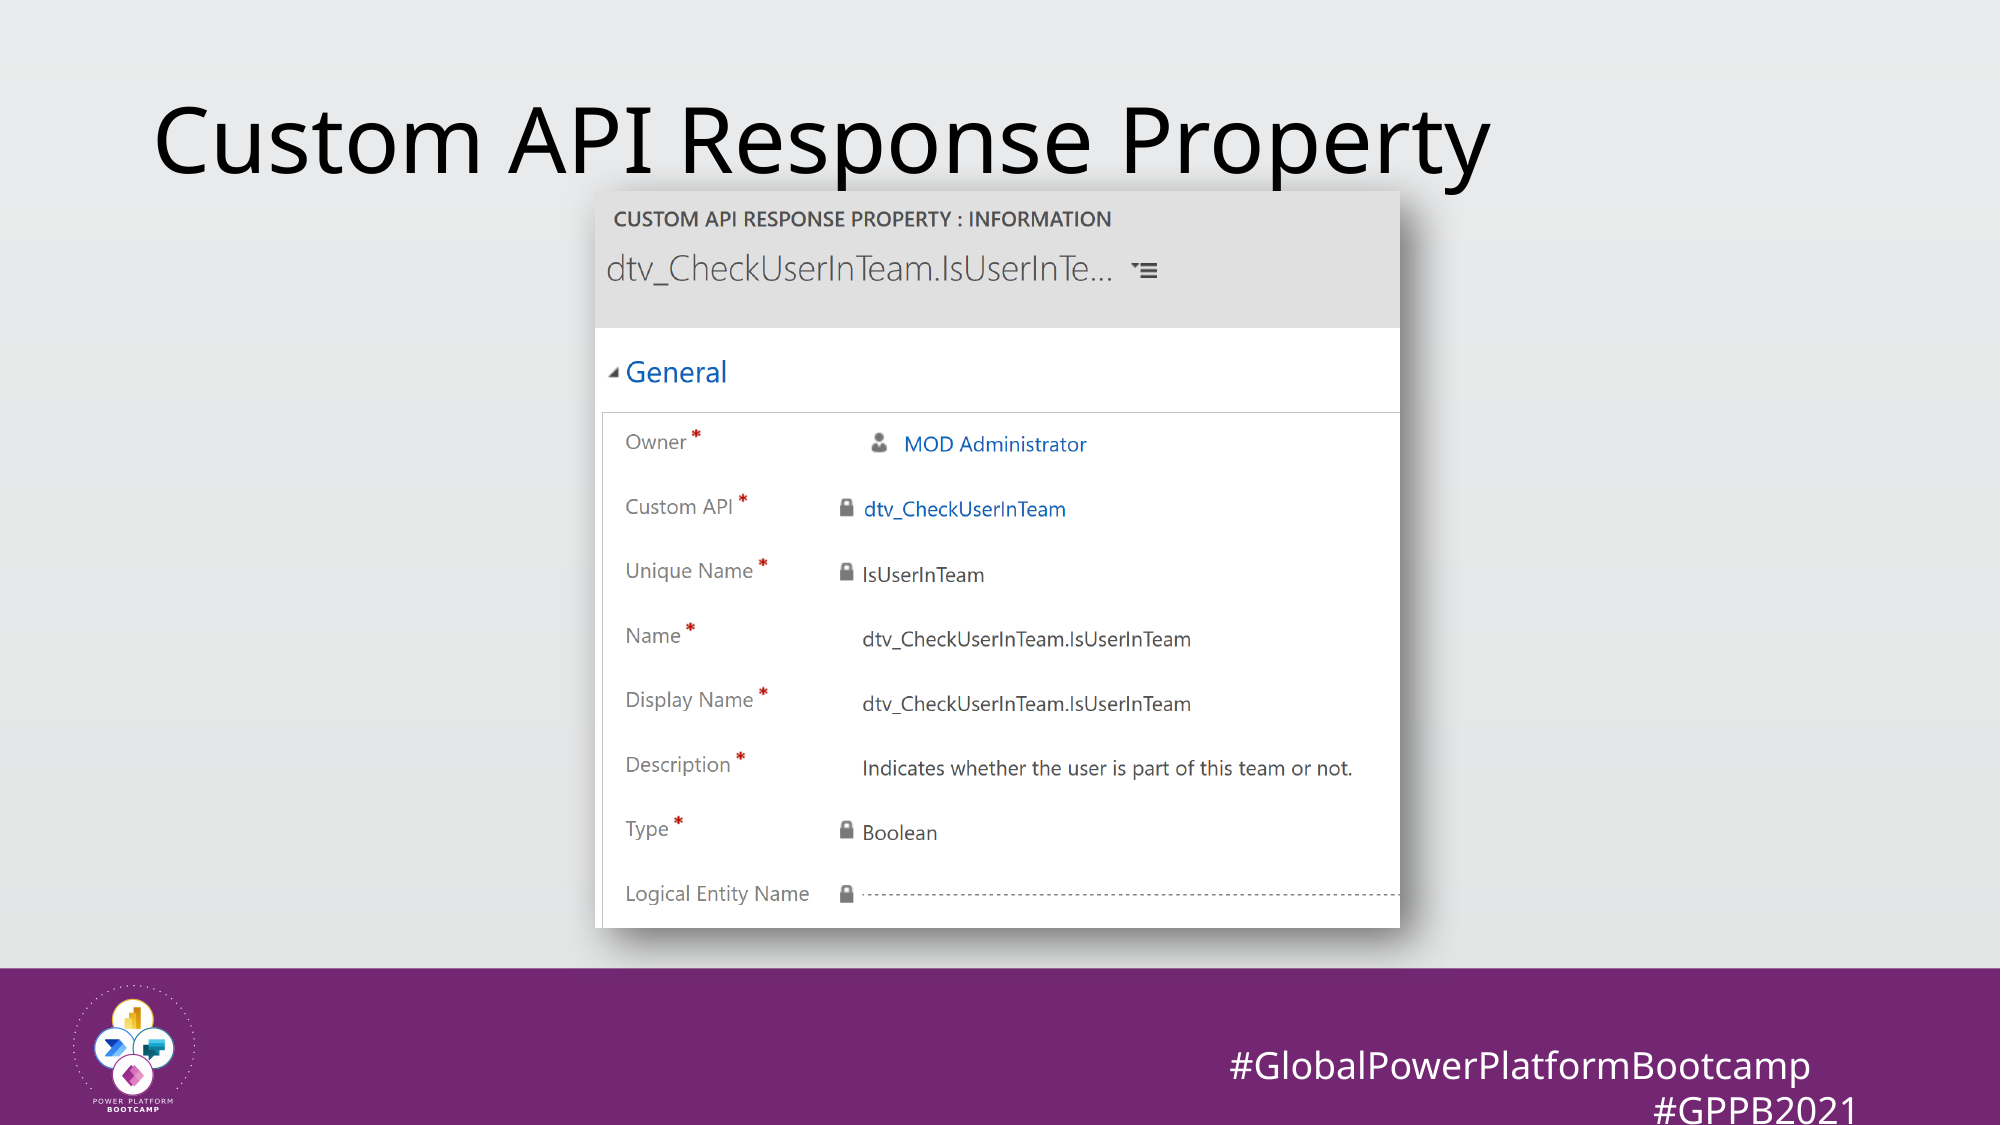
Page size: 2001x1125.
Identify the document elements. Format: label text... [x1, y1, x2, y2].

picture [73, 985, 195, 1112]
title Custom API Response Property [137, 59, 1863, 229]
picture [595, 191, 1400, 928]
